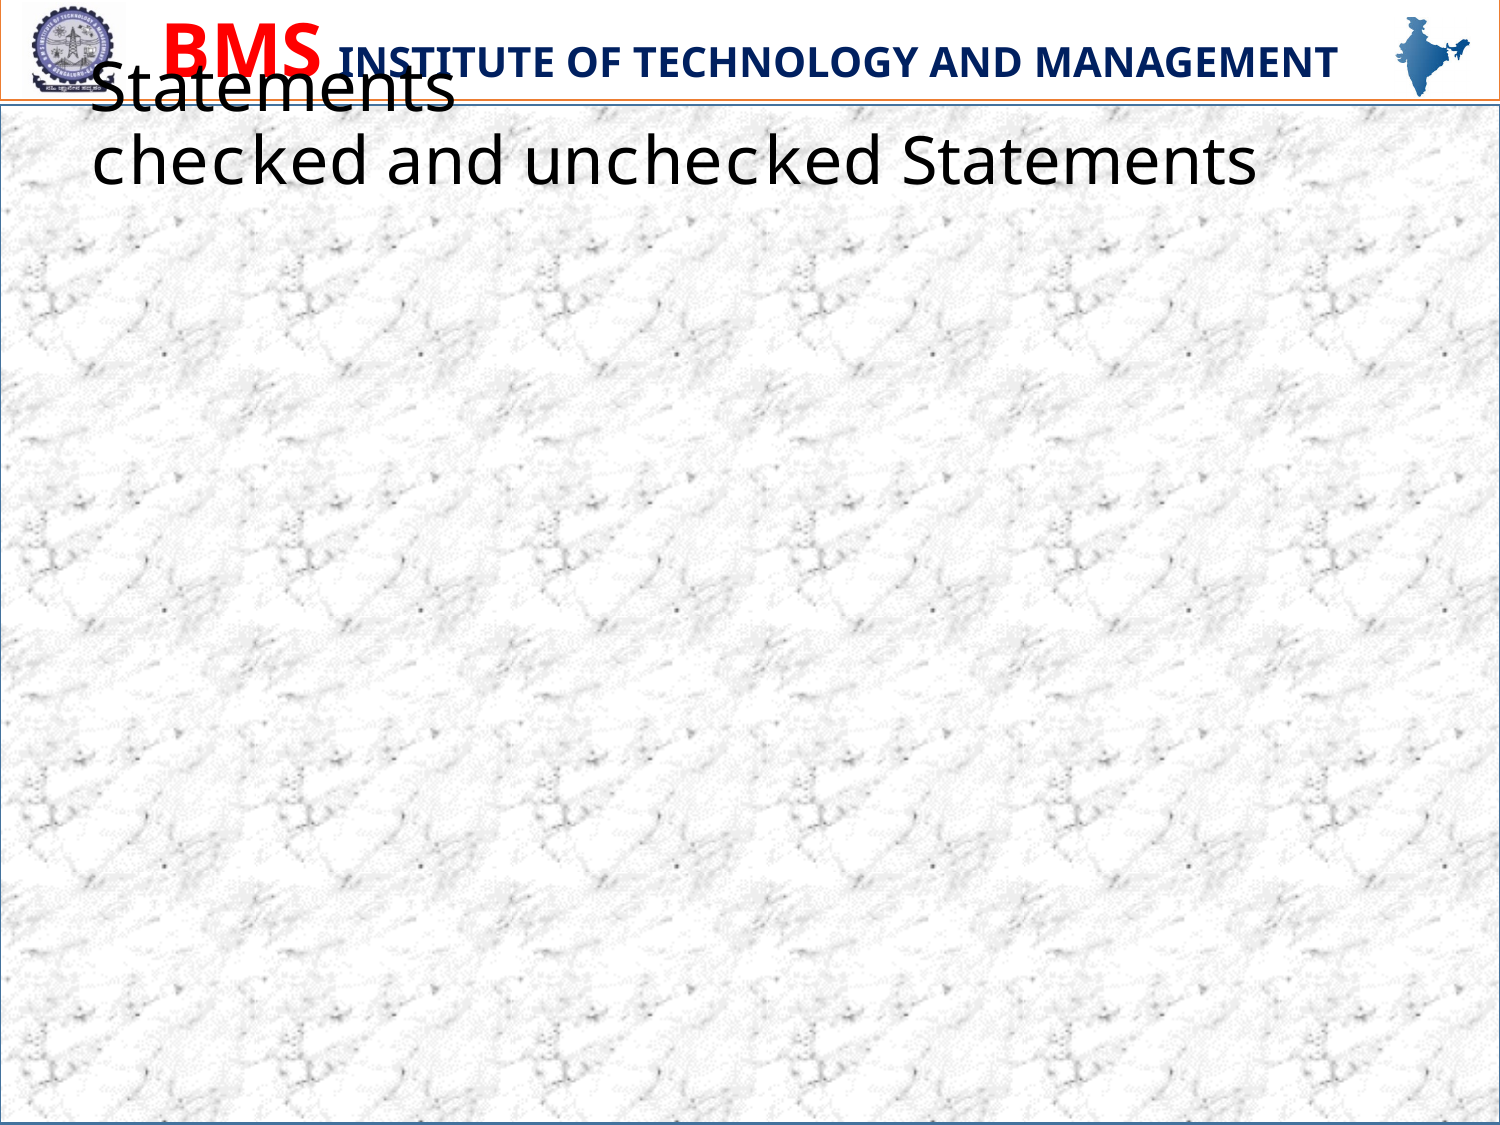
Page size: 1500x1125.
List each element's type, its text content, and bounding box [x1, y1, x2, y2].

picture [1394, 17, 1471, 98]
picture [1, 106, 1499, 1122]
title Statements checked and unchecked Statements [75, 45, 1425, 233]
picture [22, 2, 126, 98]
